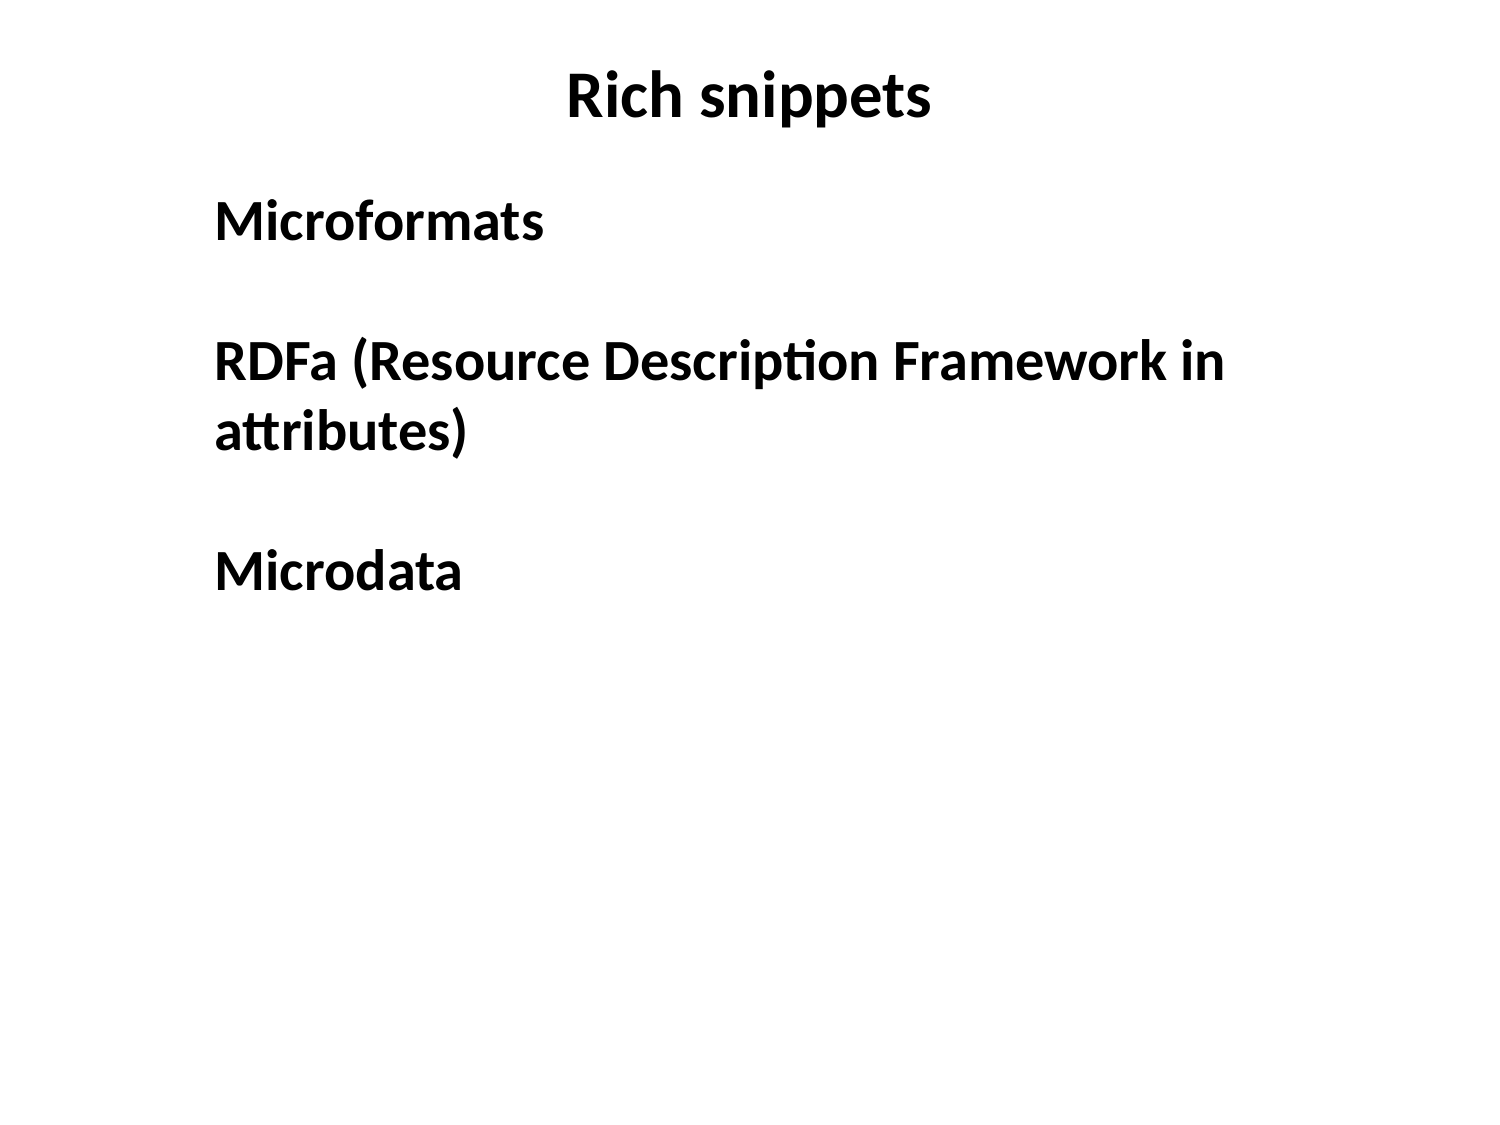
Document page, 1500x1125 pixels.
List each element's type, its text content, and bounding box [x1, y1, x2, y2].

text_box Microformats RDFa (Resource Description Framework in attributes) Microdata [199, 174, 1388, 960]
title Rich snippets [75, 45, 1425, 138]
